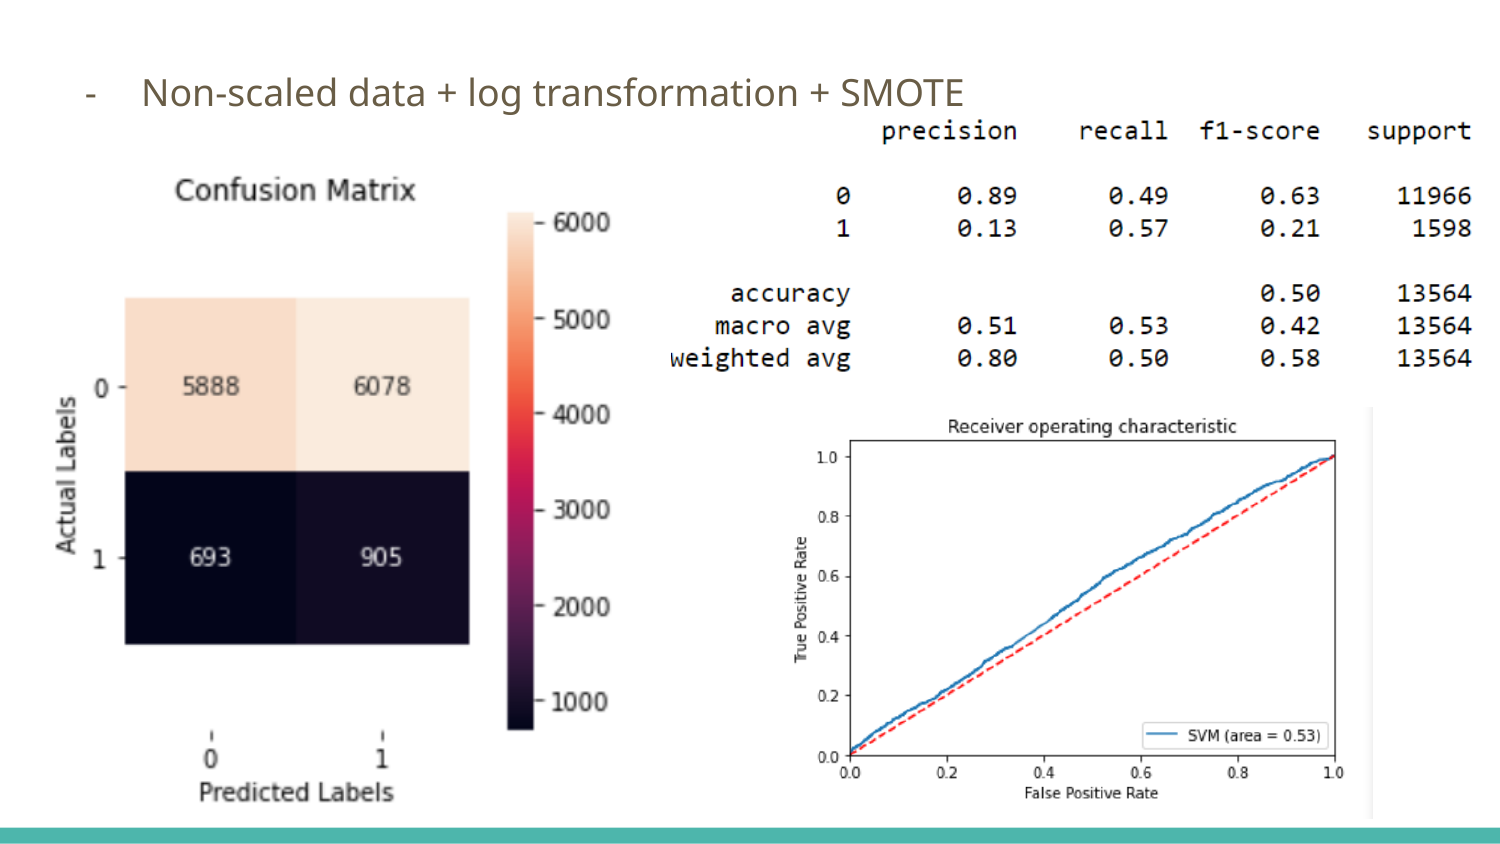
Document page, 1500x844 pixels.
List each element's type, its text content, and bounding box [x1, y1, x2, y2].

list Non-scaled data + log transformation + SMOTE [51, 47, 1449, 135]
picture [671, 107, 1479, 383]
picture [24, 159, 643, 819]
picture [776, 407, 1374, 819]
